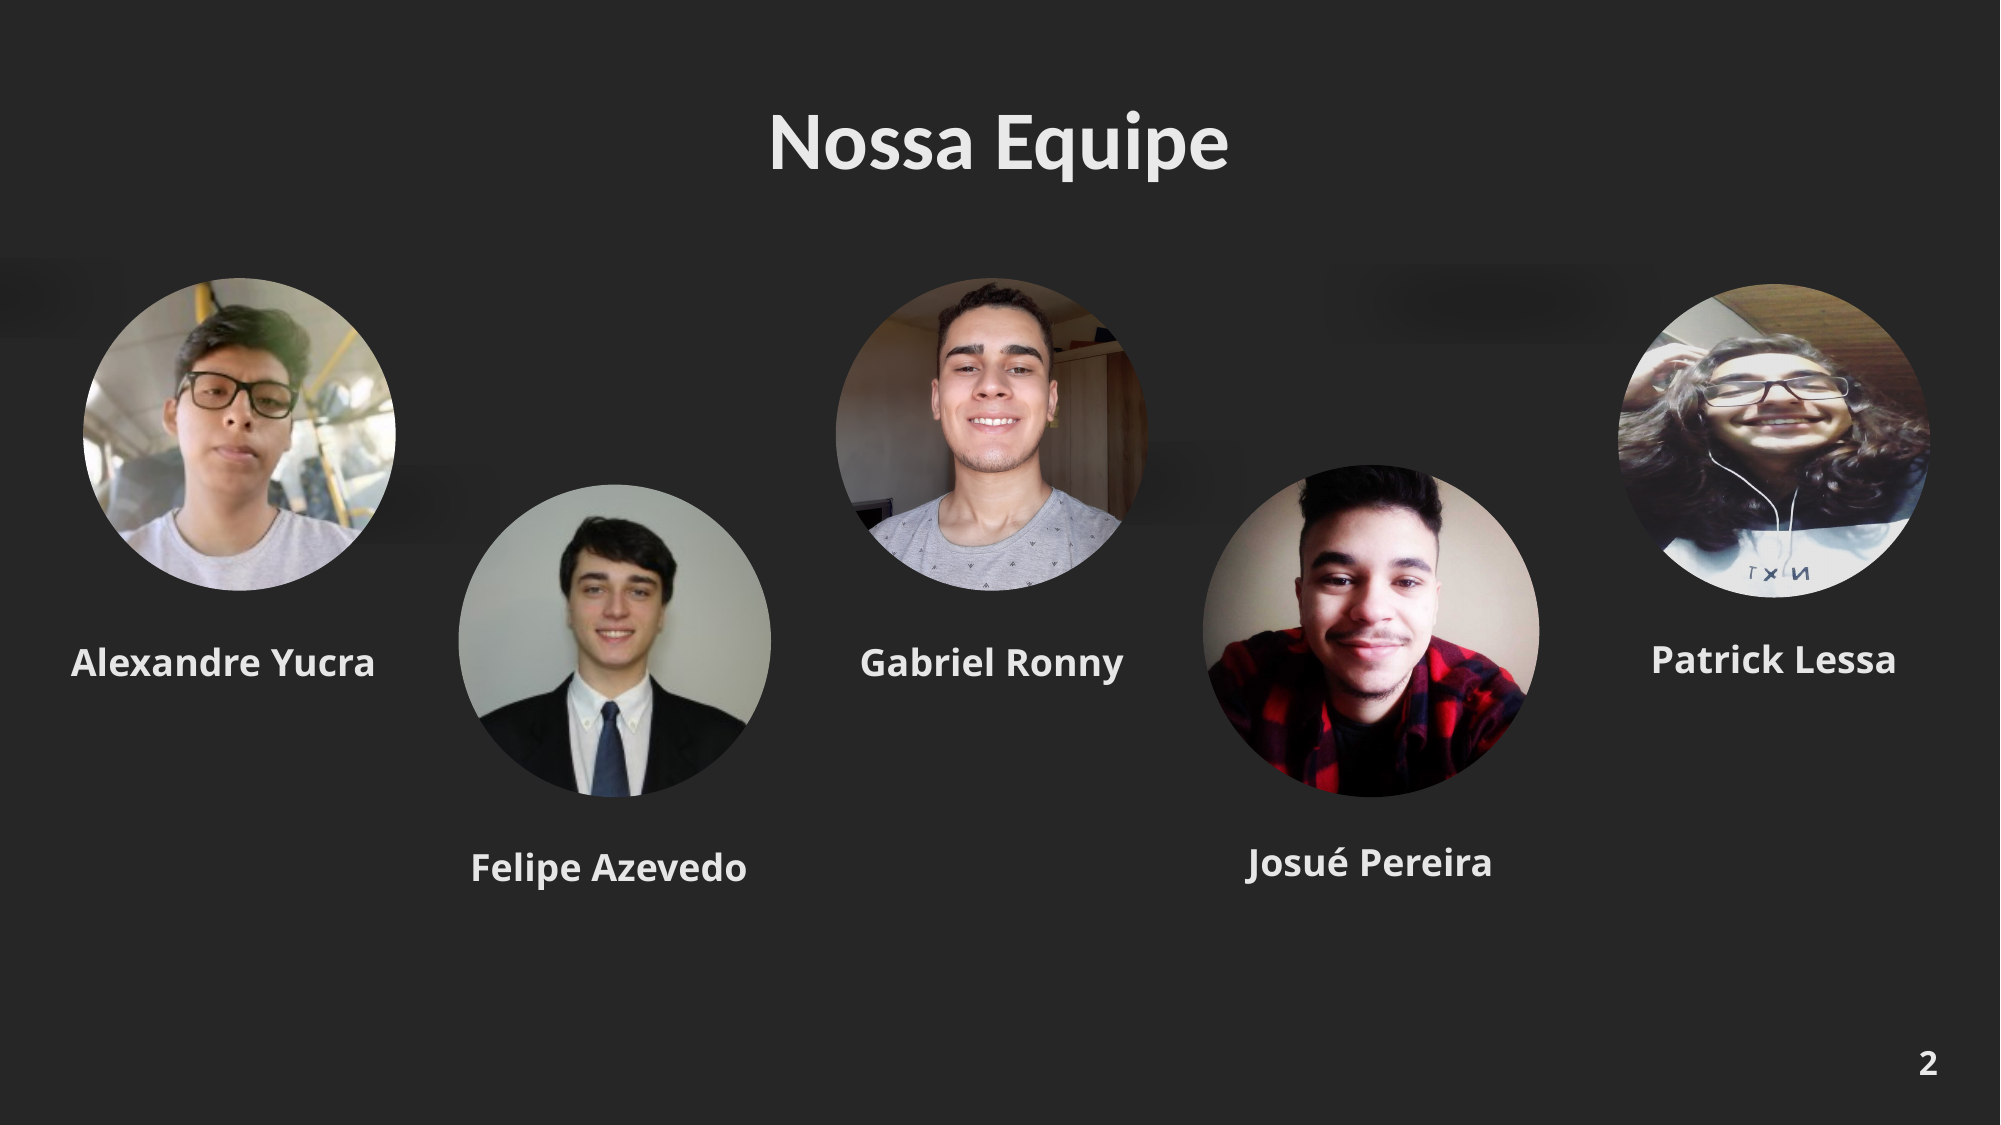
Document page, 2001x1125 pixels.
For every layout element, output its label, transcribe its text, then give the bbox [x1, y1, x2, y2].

picture [458, 484, 772, 798]
picture [1618, 284, 1931, 598]
text_box Nossa Equipe [150, 79, 1850, 194]
text_box Gabriel Ronny [804, 631, 1179, 692]
text_box Felipe Azevedo [421, 836, 797, 897]
picture [835, 278, 1149, 591]
picture [83, 278, 396, 591]
text_box Josué Pereira [1183, 830, 1559, 891]
picture [1202, 464, 1540, 798]
slide_number 2 [1502, 1035, 1953, 1096]
text_box Patrick Lessa [1586, 628, 1962, 689]
text_box Alexandre Yucra [36, 631, 411, 692]
